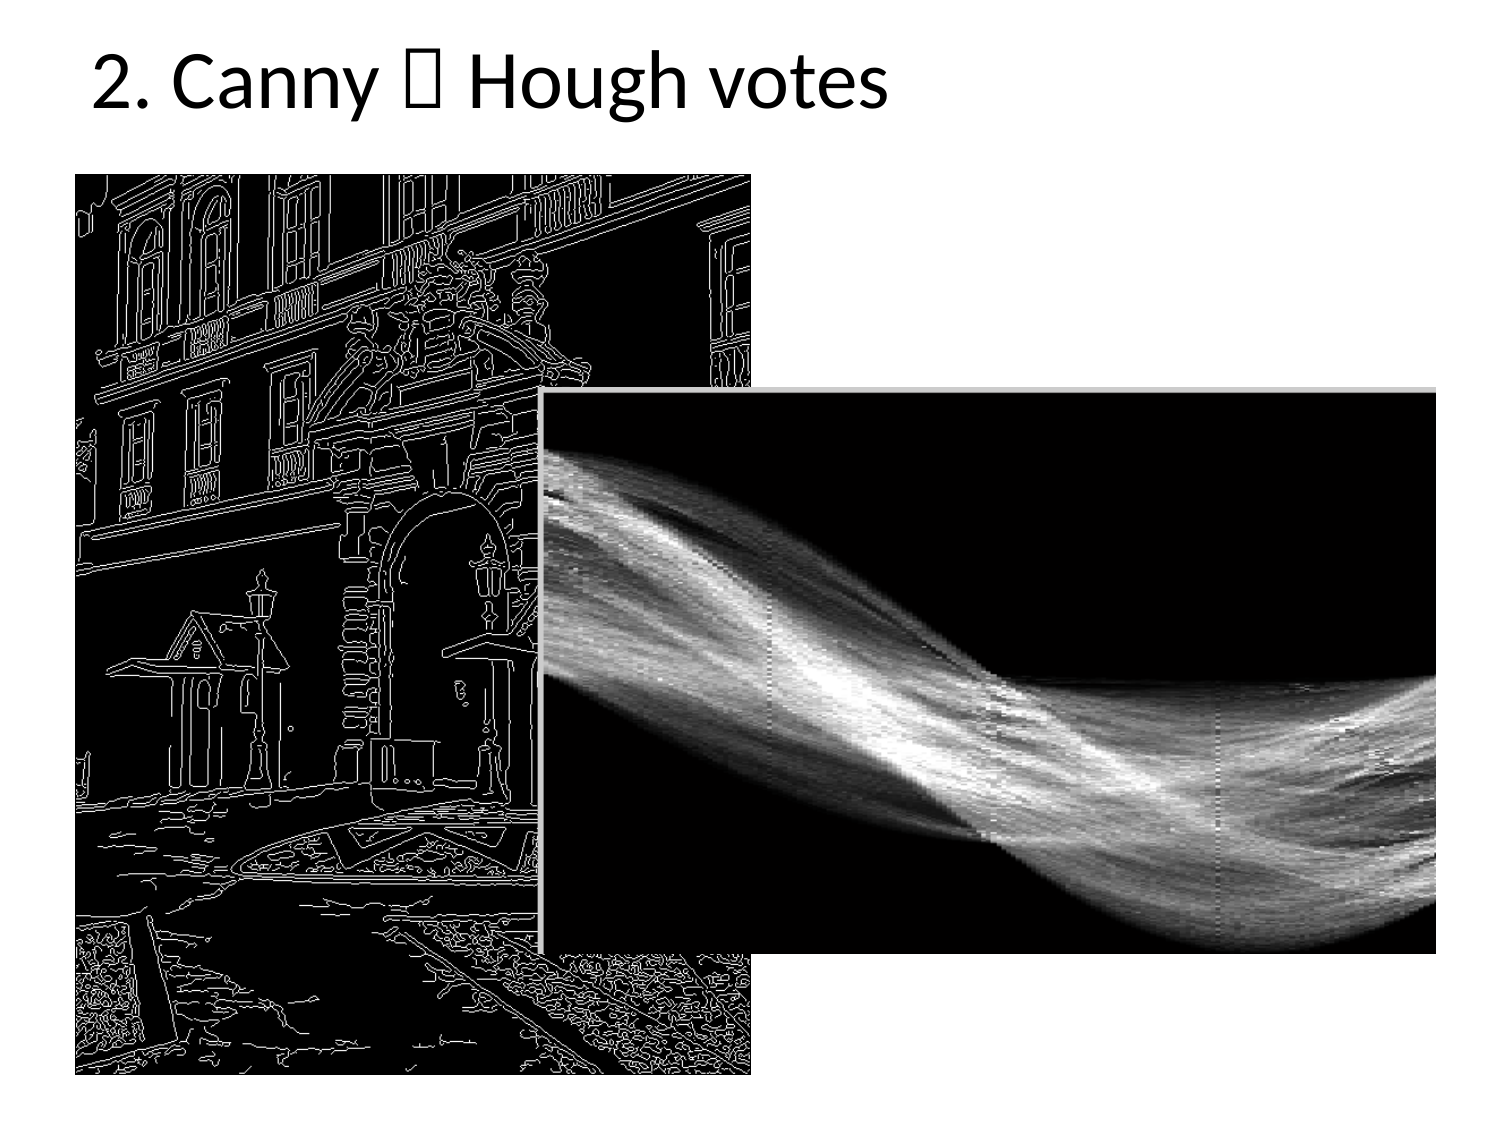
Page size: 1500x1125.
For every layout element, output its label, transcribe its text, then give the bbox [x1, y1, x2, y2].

picture [74, 174, 1437, 1076]
title 2. Canny  Hough votes [74, 0, 1426, 151]
